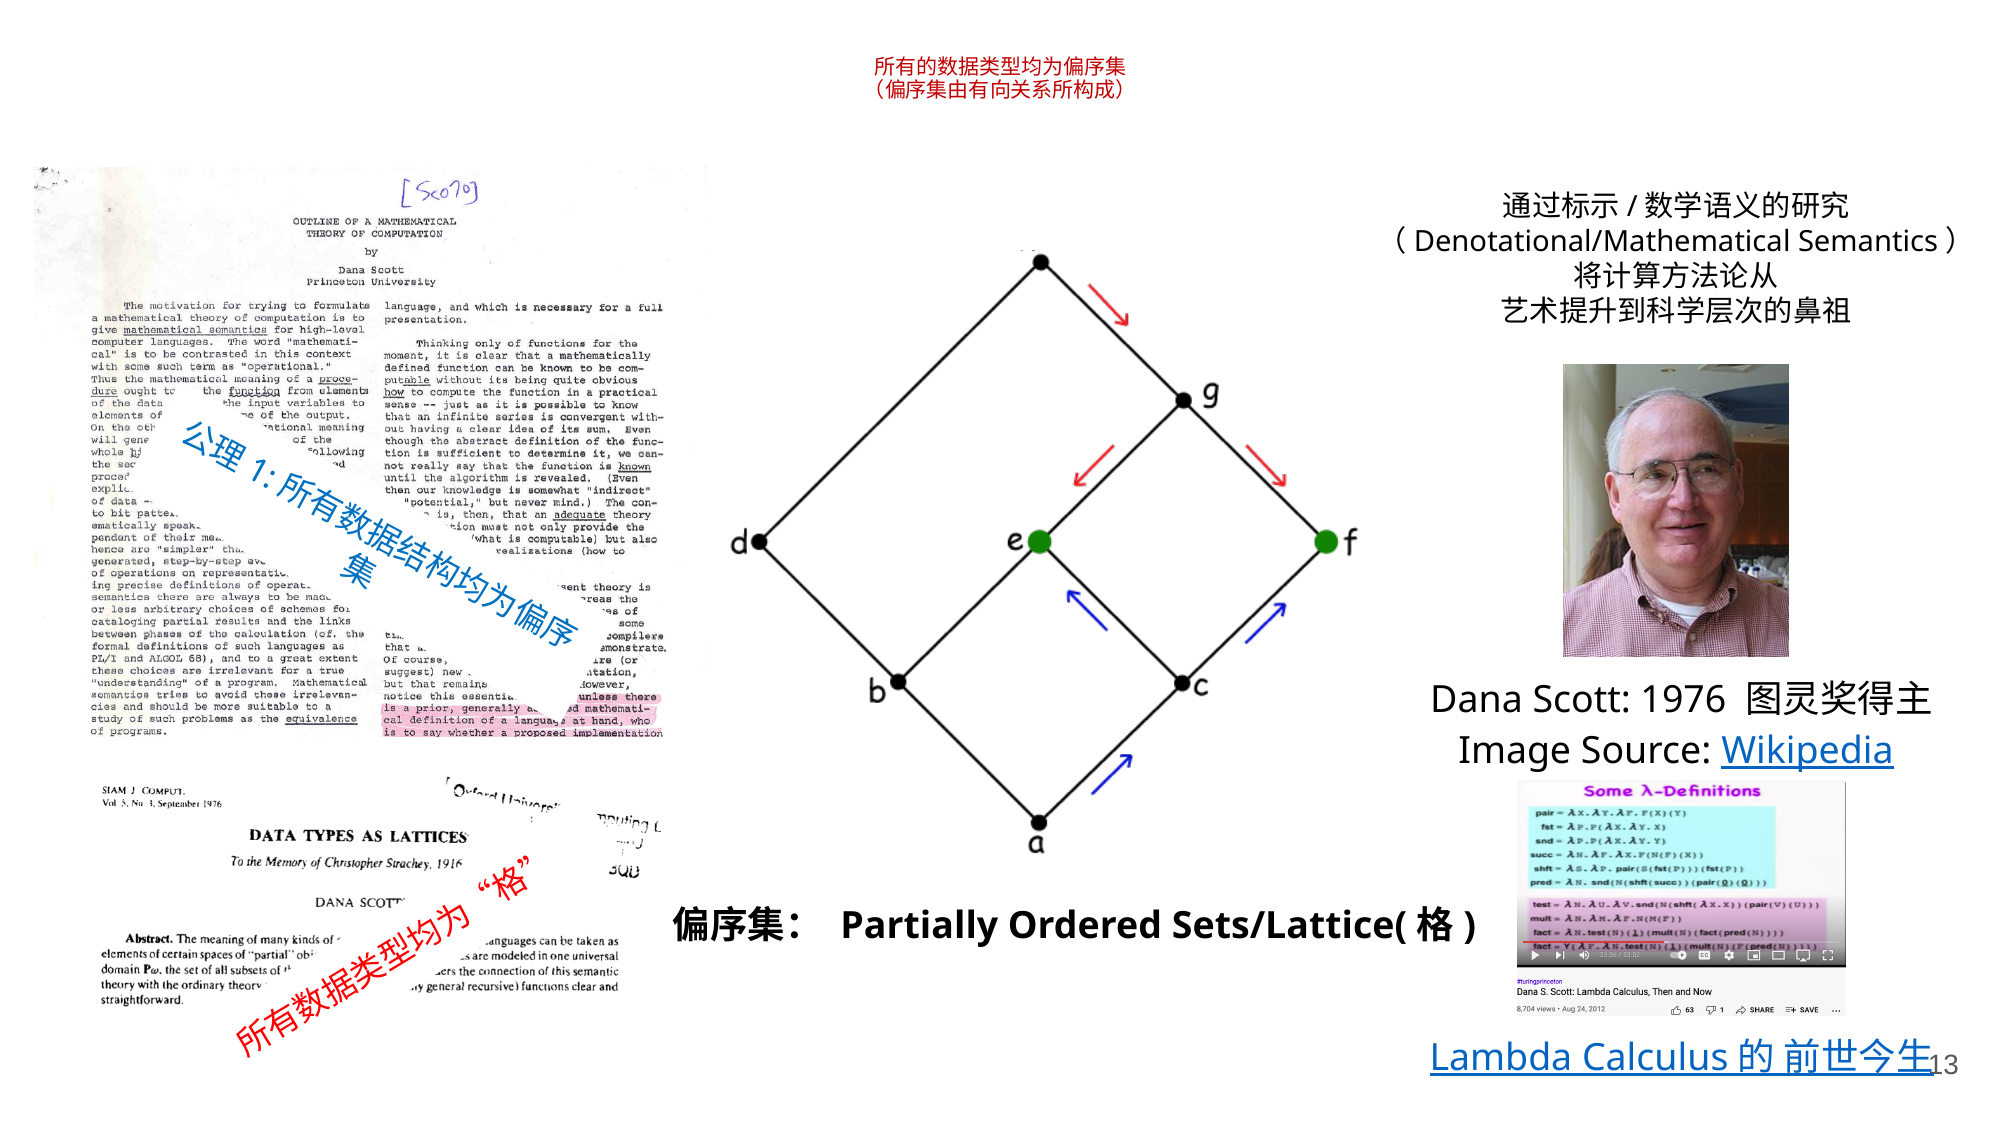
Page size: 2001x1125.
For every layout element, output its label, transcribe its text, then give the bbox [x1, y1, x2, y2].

picture [1563, 364, 1789, 657]
list 偏序集： Partially Ordered Sets/Lattice(格) [661, 891, 1517, 1000]
text_box Lambda Calculus 的 前世今生 [1414, 1025, 1949, 1095]
slide_number 13 [1853, 1019, 1974, 1106]
text_box 通过标示/数学语义的研究 （Denotational/Mathematical Semantics） 将计算方法论从 艺术提升到科学层次的鼻祖 [1362, 179, 1990, 335]
text_box 所有数据类型均为“格” [166, 1015, 369, 1113]
text_box Image Source: Wikipedia [1443, 728, 1909, 785]
picture [79, 768, 661, 1015]
title 所有的数据类型均为偏序集 （偏序集由有向关系所构成） [68, 41, 1933, 118]
text_box Dana Scott: 1976 图灵奖得主 [1415, 667, 1948, 728]
picture [34, 167, 1383, 866]
picture [1517, 780, 1846, 1016]
